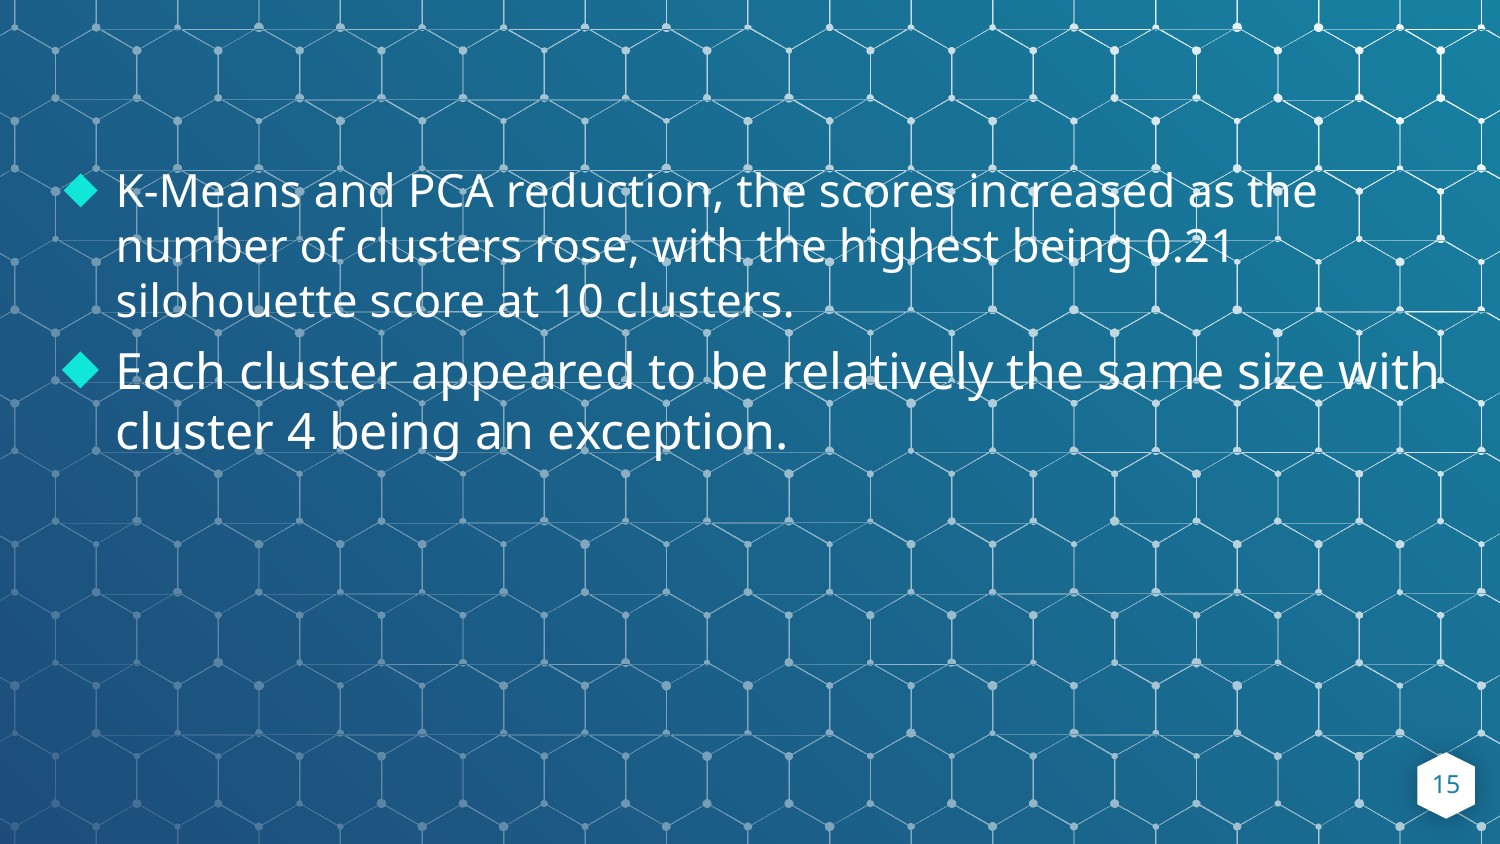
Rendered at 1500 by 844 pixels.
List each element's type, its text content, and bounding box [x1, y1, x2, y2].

text_box K-Means and PCA reduction, the scores increased as the number of clusters rose, with the highest being 0.21 silohouette score at 10 clusters. Each cluster appeared to be relatively the same size with cluster 4 being an exception. [25, 146, 1475, 837]
